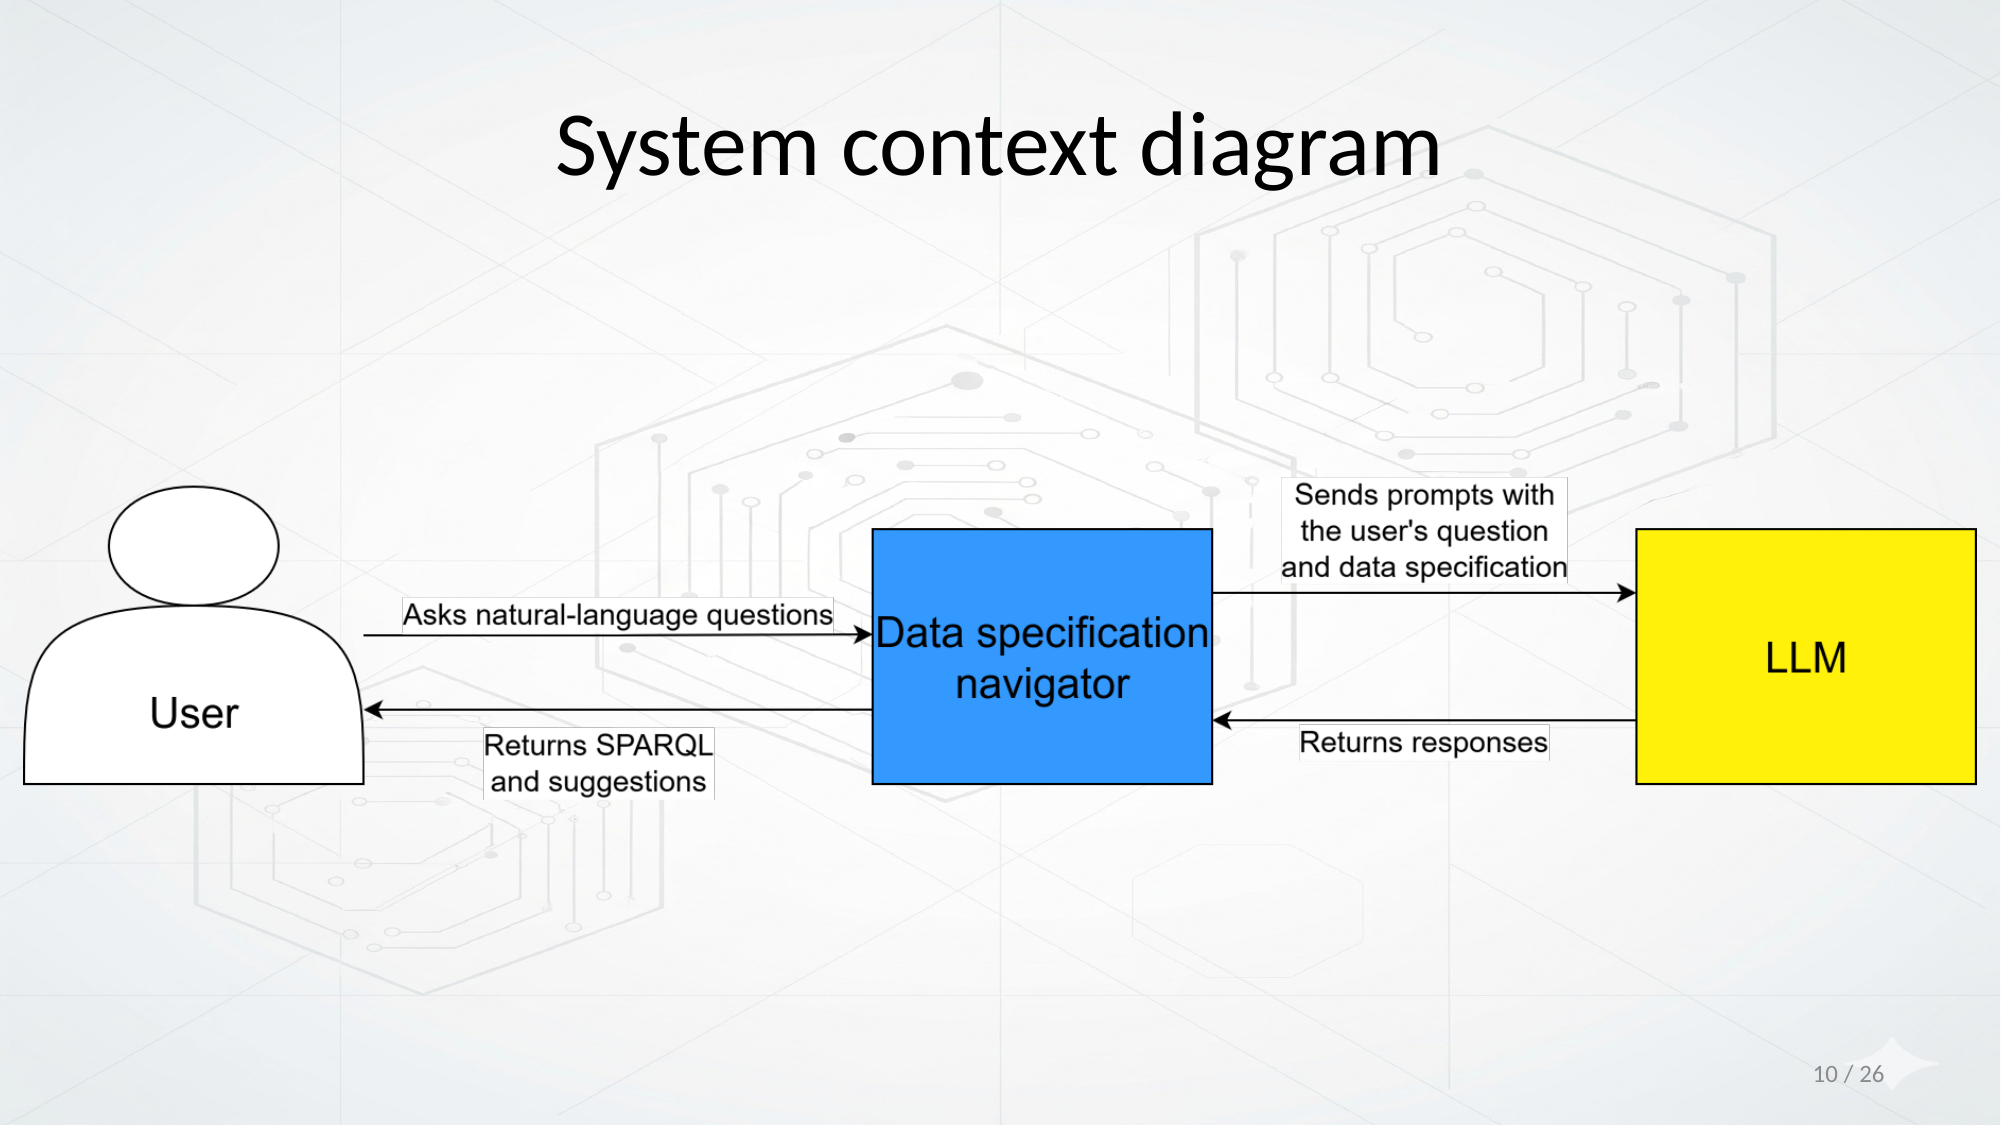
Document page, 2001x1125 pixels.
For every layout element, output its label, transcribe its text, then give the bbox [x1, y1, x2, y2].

slide_number 10 / 26 [1433, 1042, 1900, 1103]
title System context diagram [99, 45, 1900, 233]
picture [0, 0, 2001, 1125]
